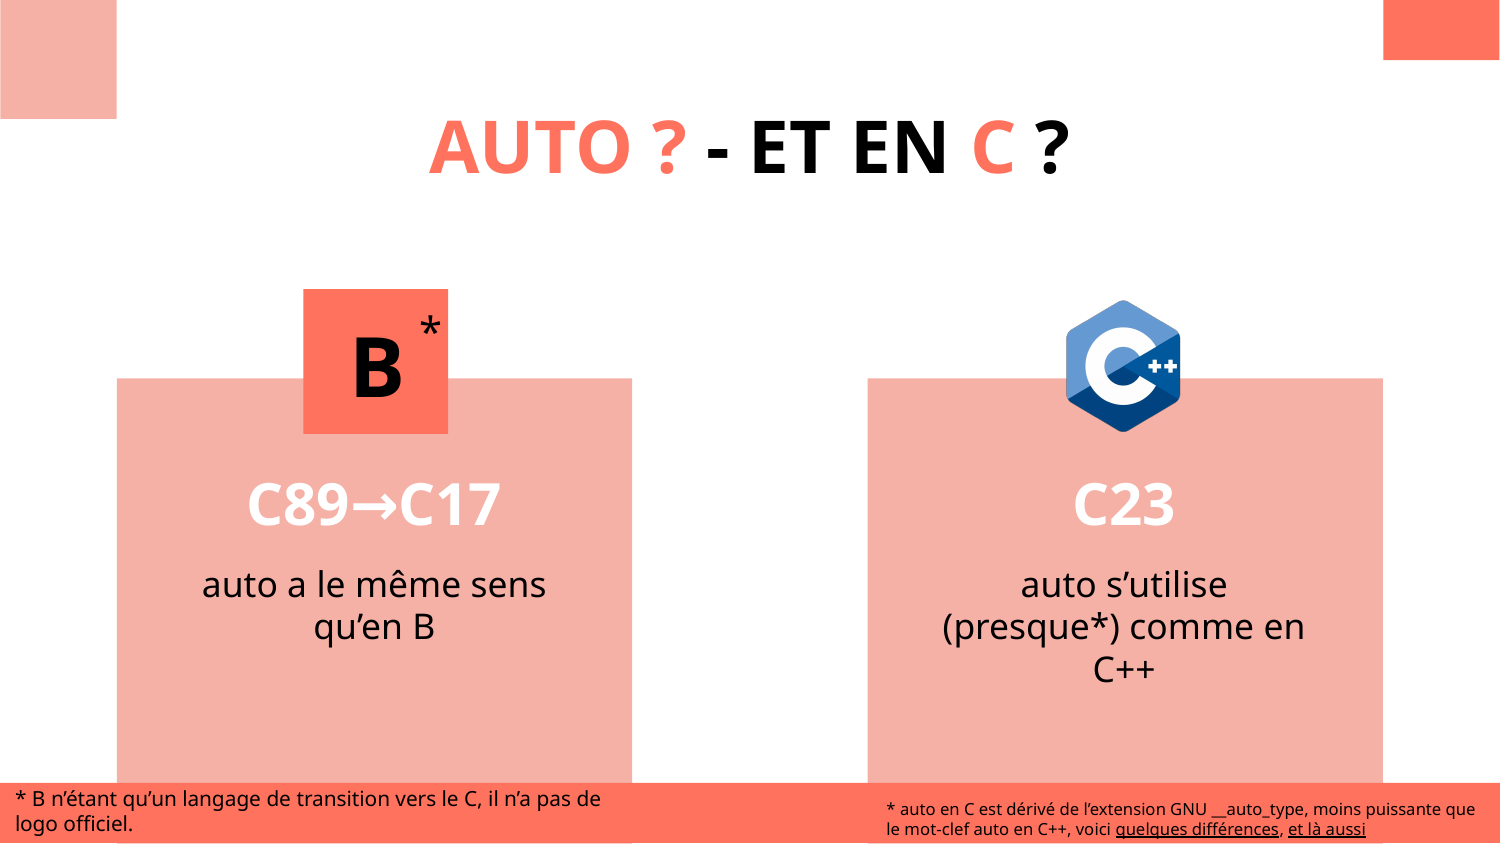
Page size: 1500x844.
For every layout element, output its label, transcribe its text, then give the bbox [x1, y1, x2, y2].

text_box * auto en C est dérivé de l’extension GNU __auto_type, moins puissante que le mot-clef auto en C++, voici quelques différences, et là aussi [871, 783, 1500, 831]
text_box [303, 289, 449, 434]
title C89→C17 [177, 465, 572, 540]
subtitle auto a le même sens qu’en B [177, 546, 572, 710]
text_box * B n’étant qu’un langage de transition vers le C, il n’a pas de logo officiel. [0, 770, 629, 844]
text_box B [334, 299, 417, 406]
picture [1051, 288, 1197, 435]
subtitle auto s’utilise (presque*) comme en C++ [927, 546, 1322, 710]
text_box * [404, 291, 445, 353]
title C23 [927, 465, 1322, 540]
title AUTO ? - ET EN C ? [97, 107, 1402, 181]
